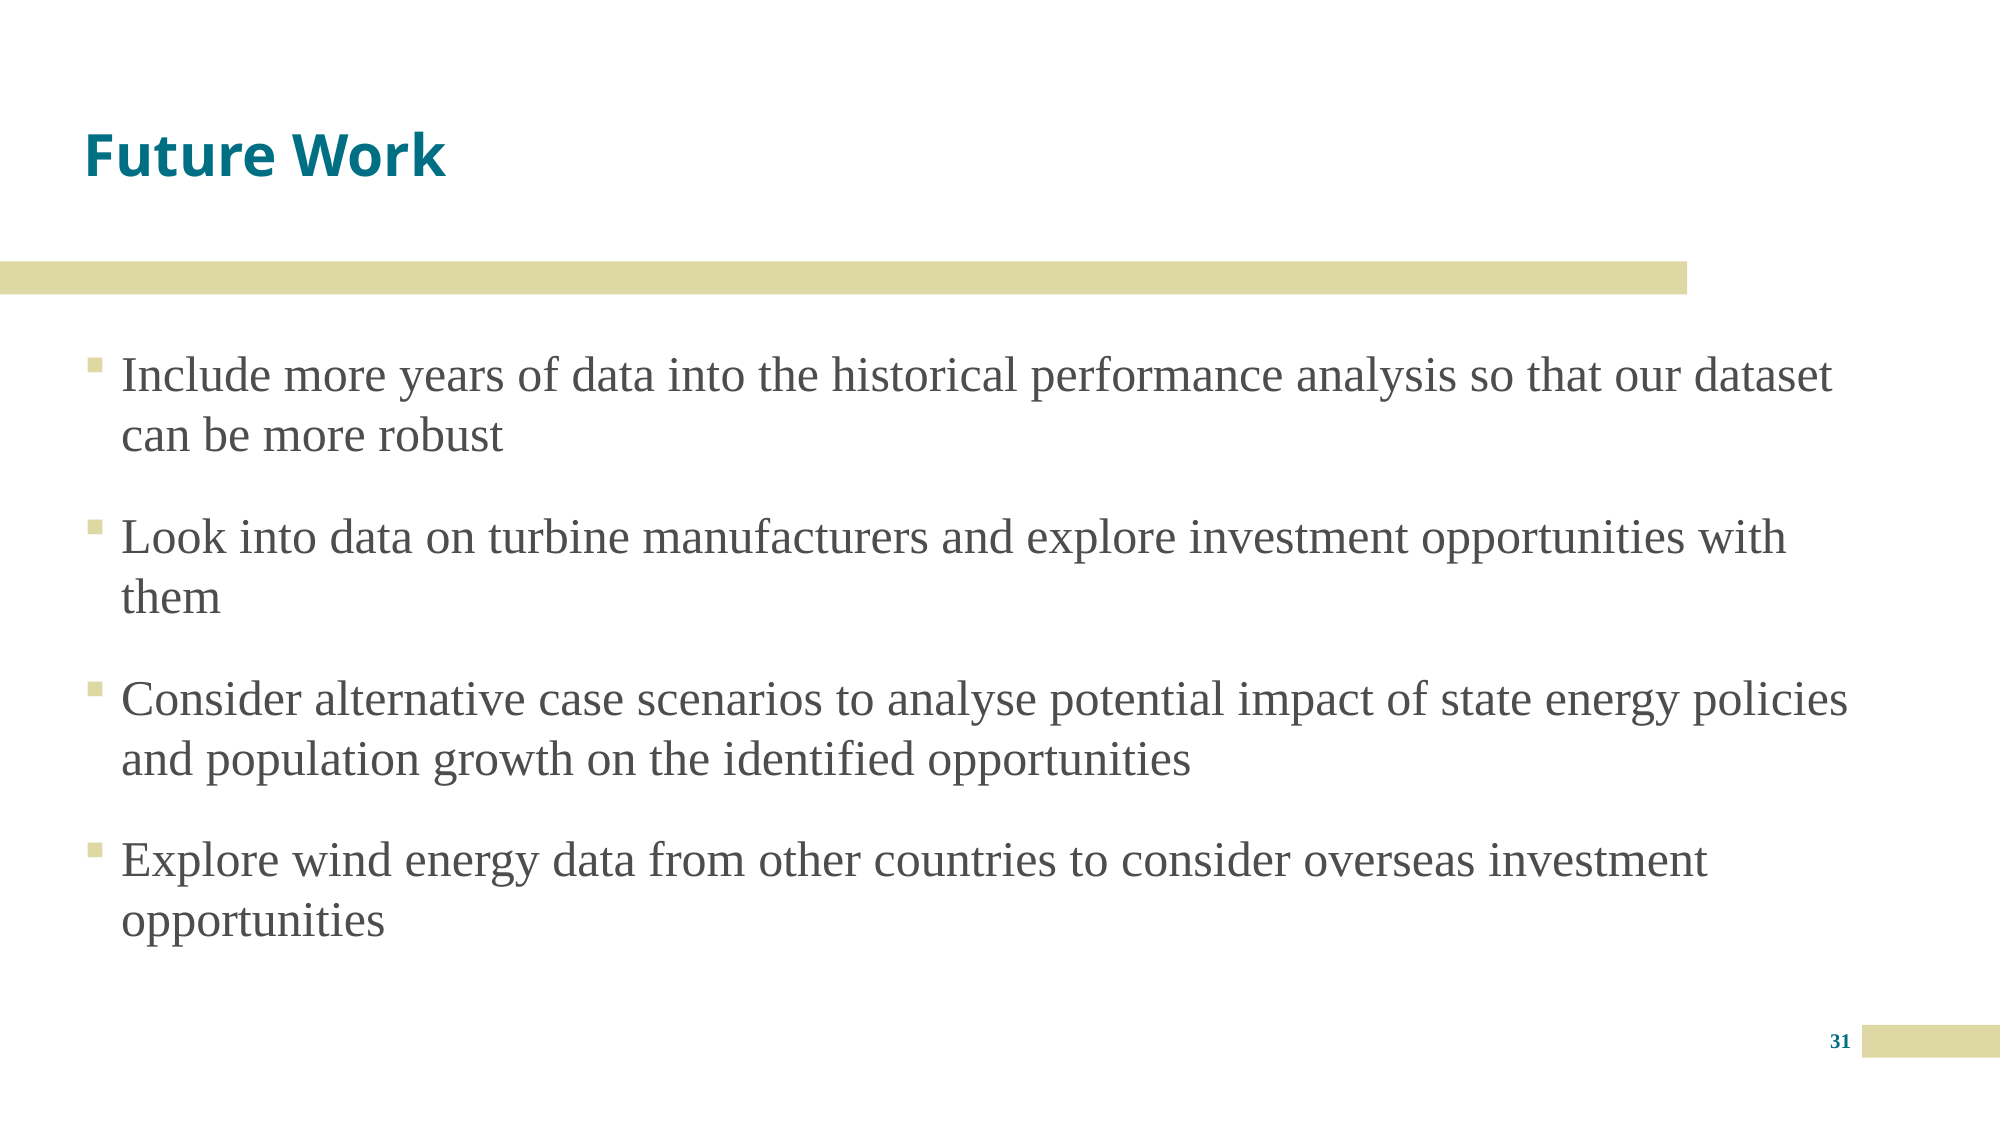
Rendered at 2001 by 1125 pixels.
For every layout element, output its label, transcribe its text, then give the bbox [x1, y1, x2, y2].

list Include more years of data into the historical performance analysis so that our dataset can be more robust Look into data on turbine manufacturers and explore investment opportunities with them Consider alternative case scenarios to analyse potential impact of state energy policies and population growth on the identified opportunities Explore wind energy data from other countries to consider overseas investment opportunities [68, 334, 1913, 975]
slide_number 31 [1818, 1027, 1863, 1065]
title Future Work [68, 59, 1932, 255]
